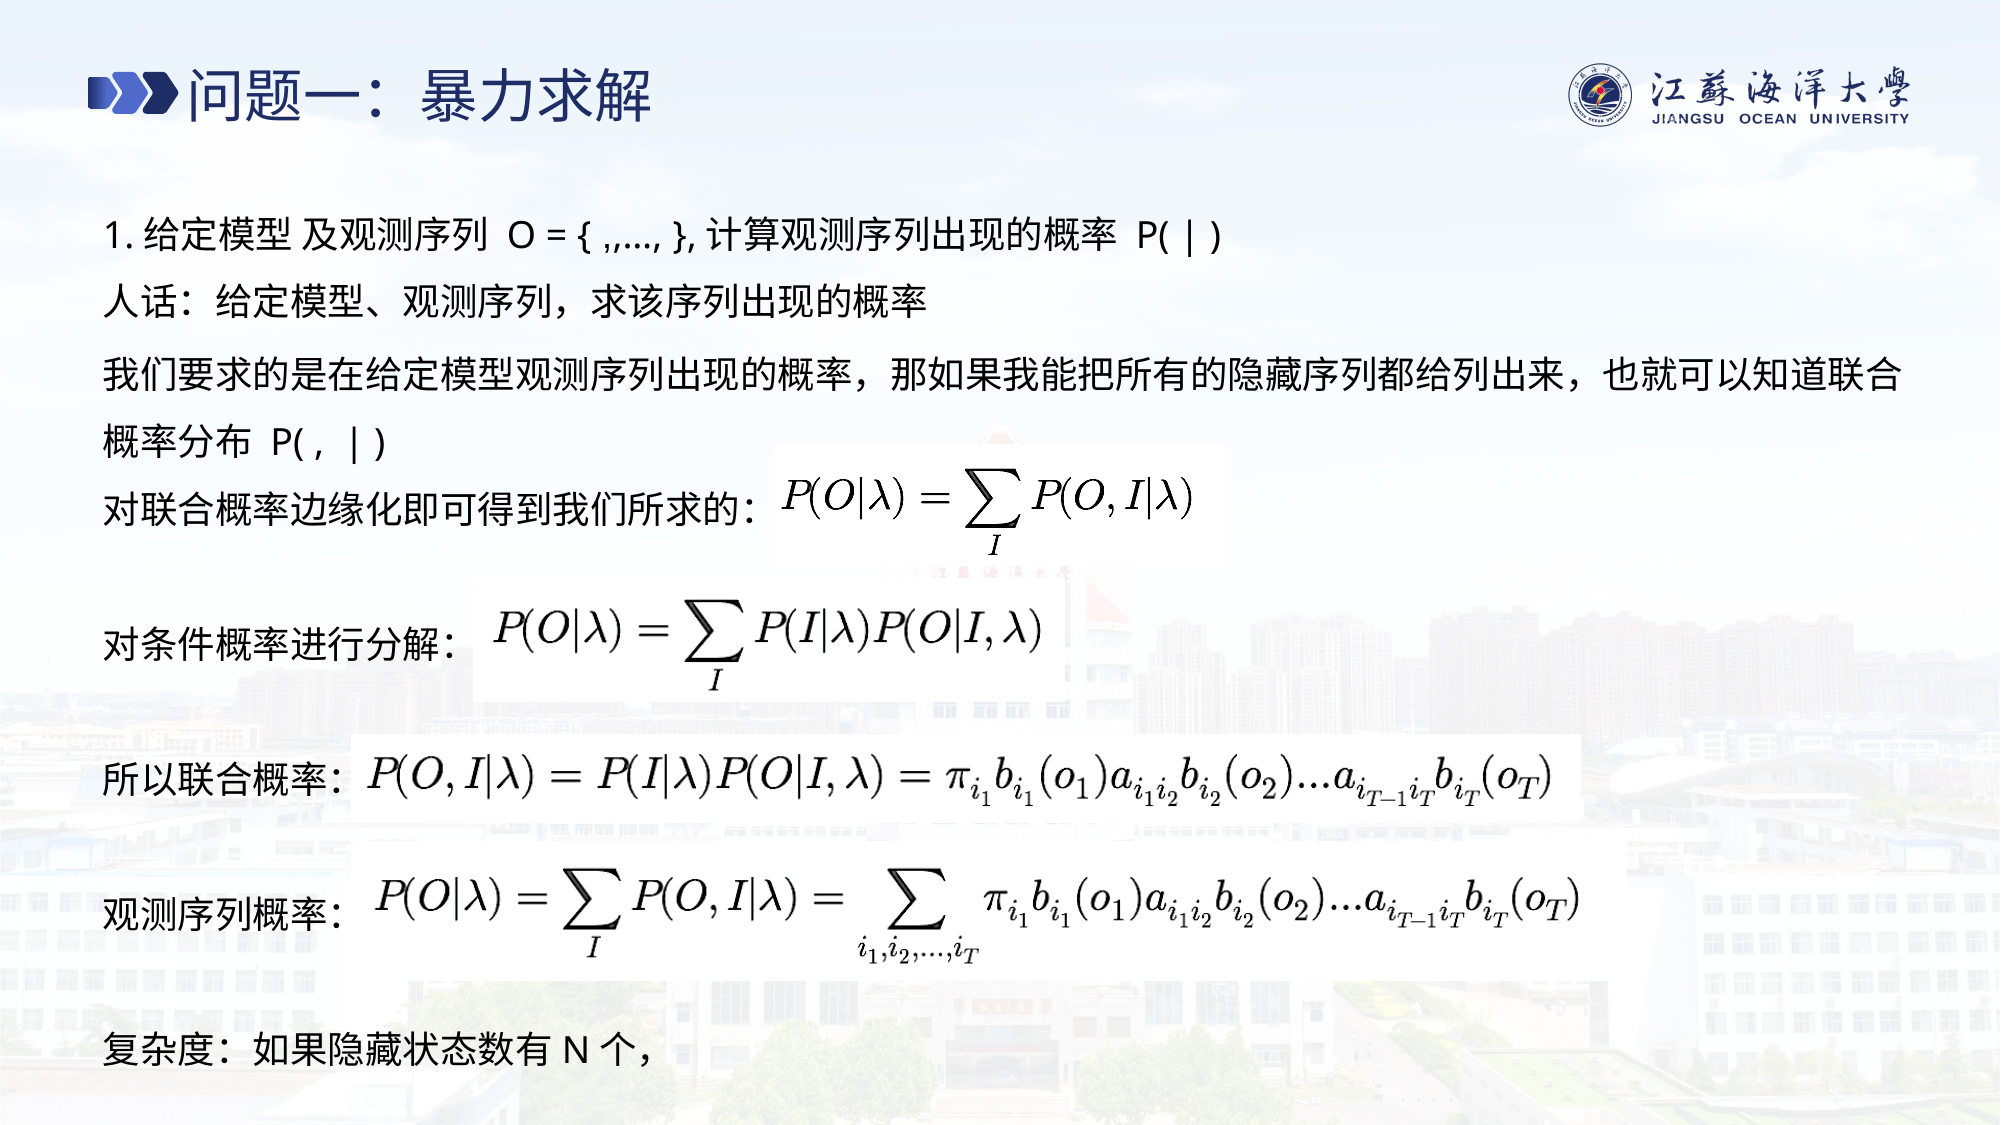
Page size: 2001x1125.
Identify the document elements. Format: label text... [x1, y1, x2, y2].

picture [351, 841, 1627, 981]
picture [351, 734, 1581, 823]
picture [773, 444, 1226, 566]
picture [1564, 60, 1947, 135]
picture [473, 578, 1065, 702]
text_box 问题一：暴力求解 [172, 51, 775, 137]
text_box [88, 71, 179, 114]
